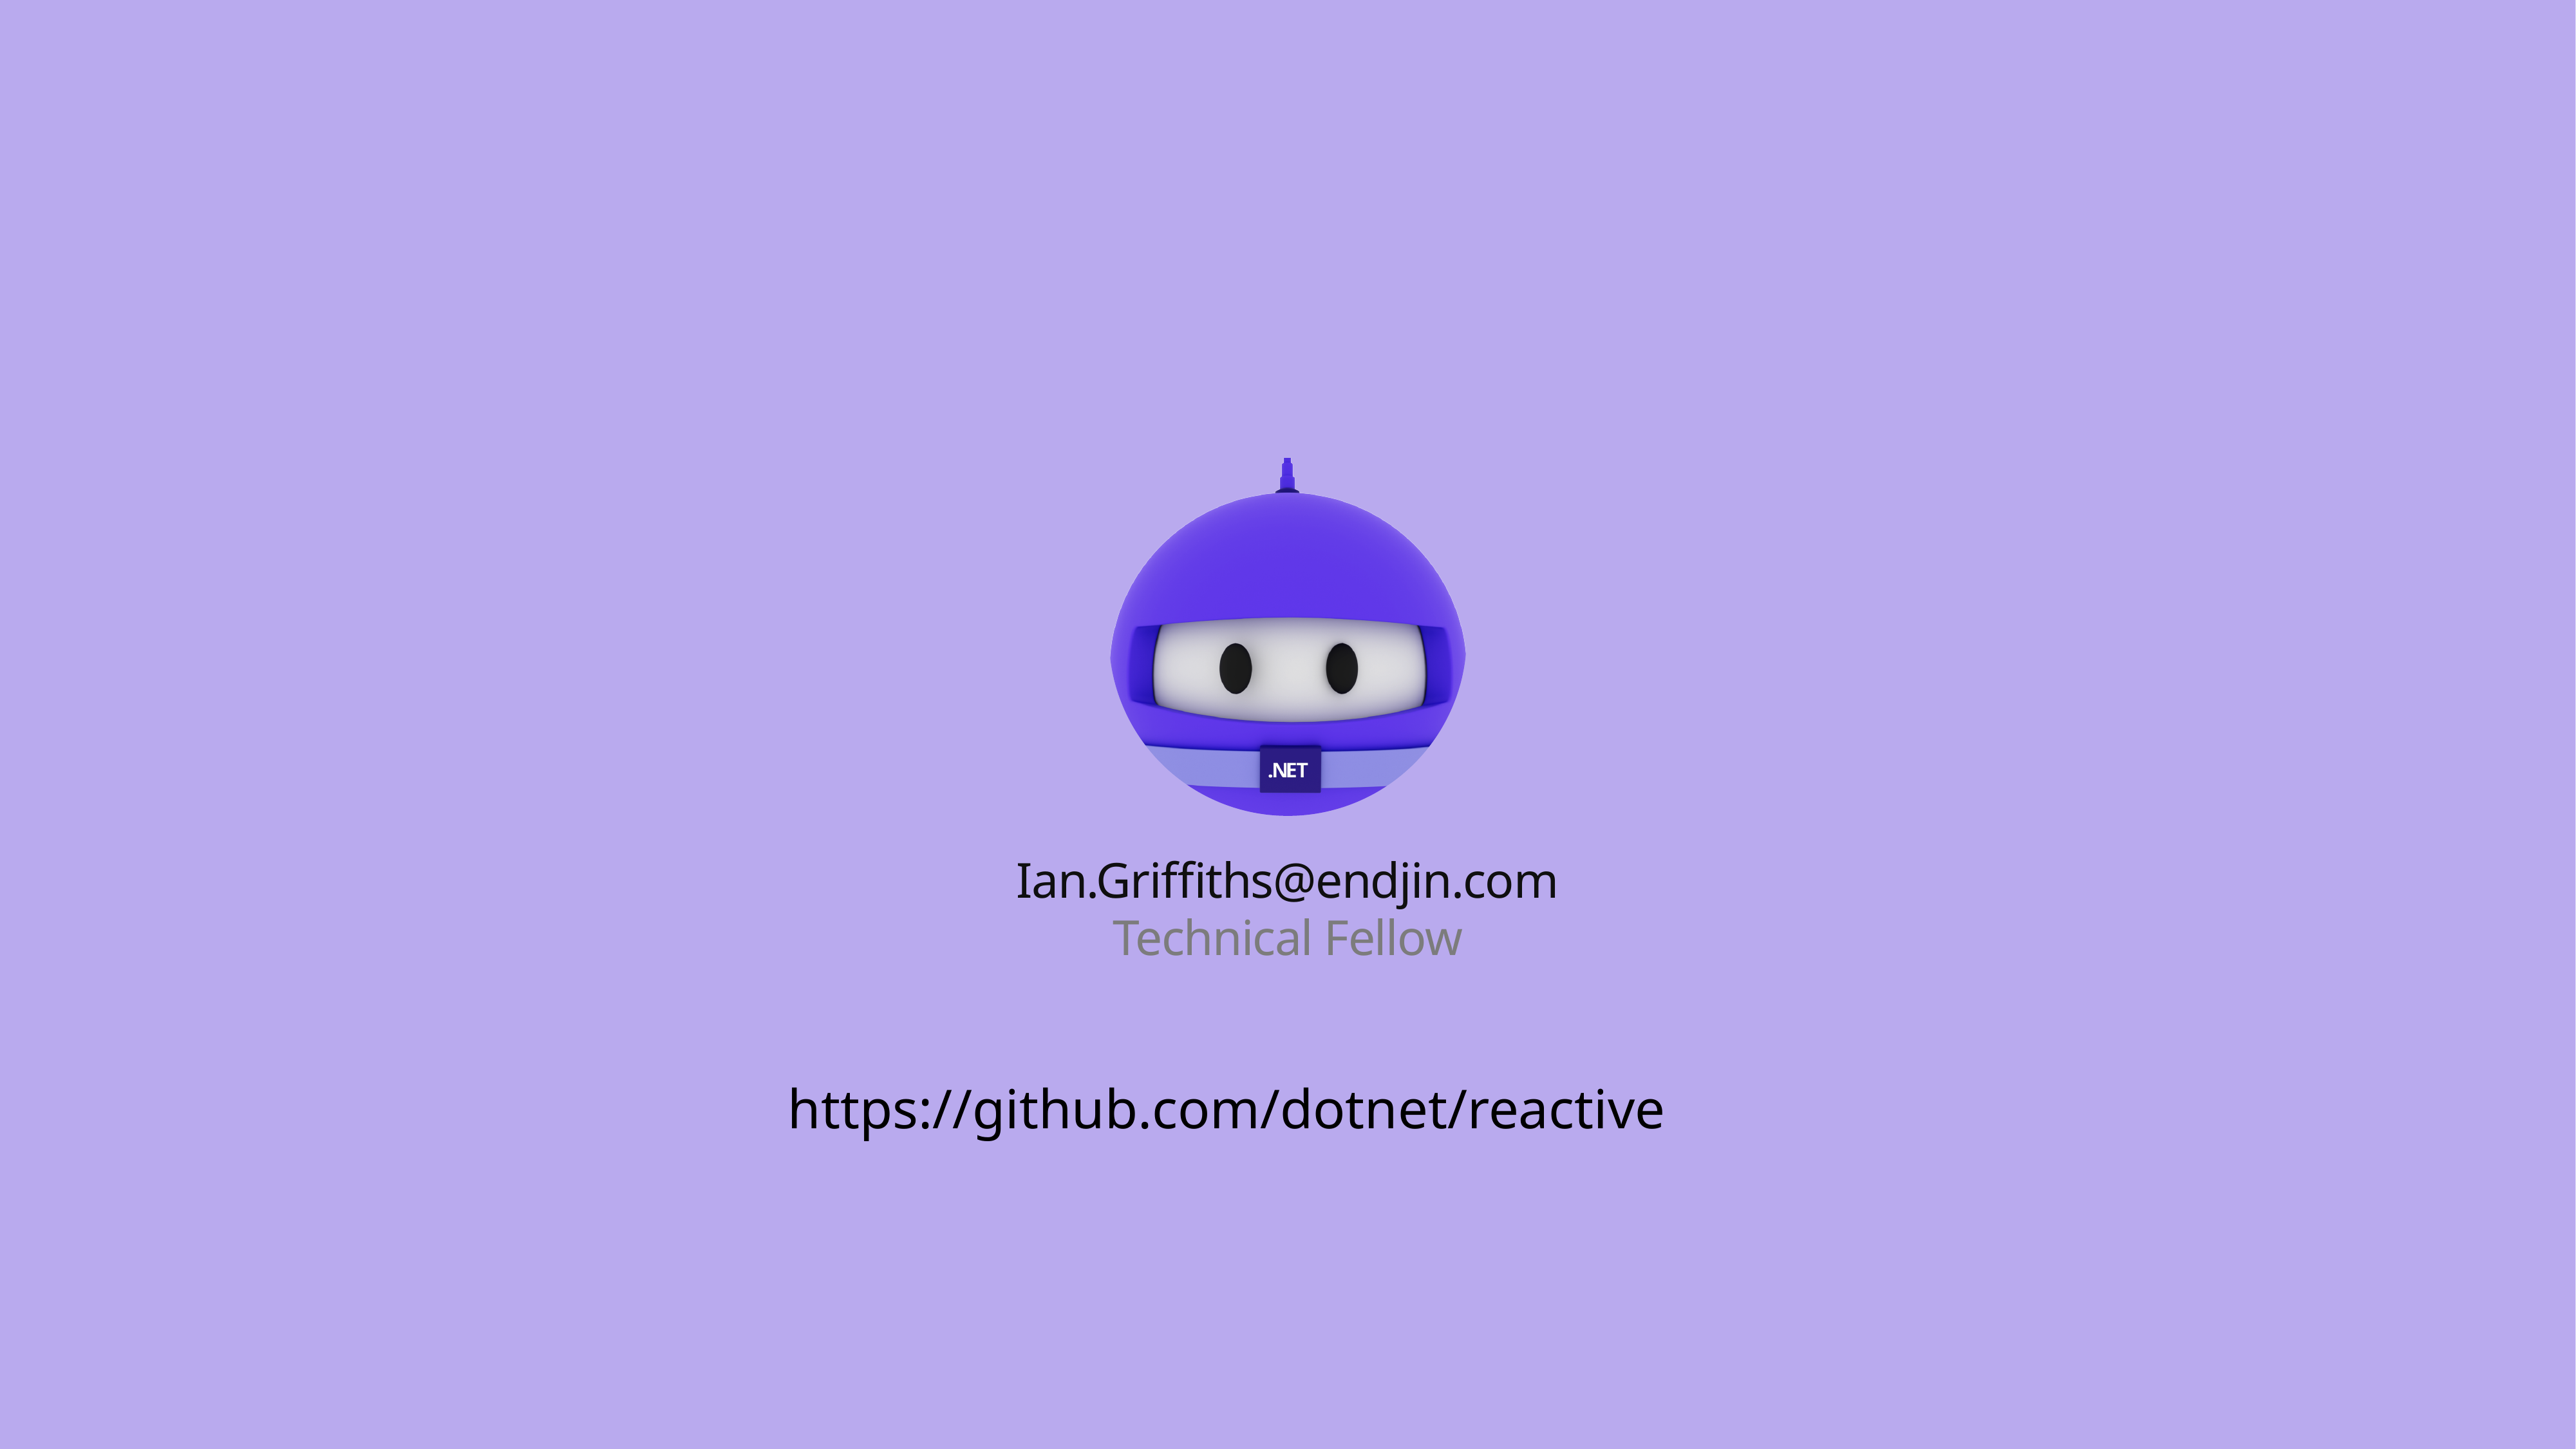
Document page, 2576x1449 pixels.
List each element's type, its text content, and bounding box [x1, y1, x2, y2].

list Technical Fellow [1048, 901, 1528, 956]
picture [1109, 458, 1467, 816]
text_box https://github.com/dotnet/reactive [778, 1070, 1798, 1144]
list Ian.Griffiths@endjin.com [884, 844, 1692, 898]
